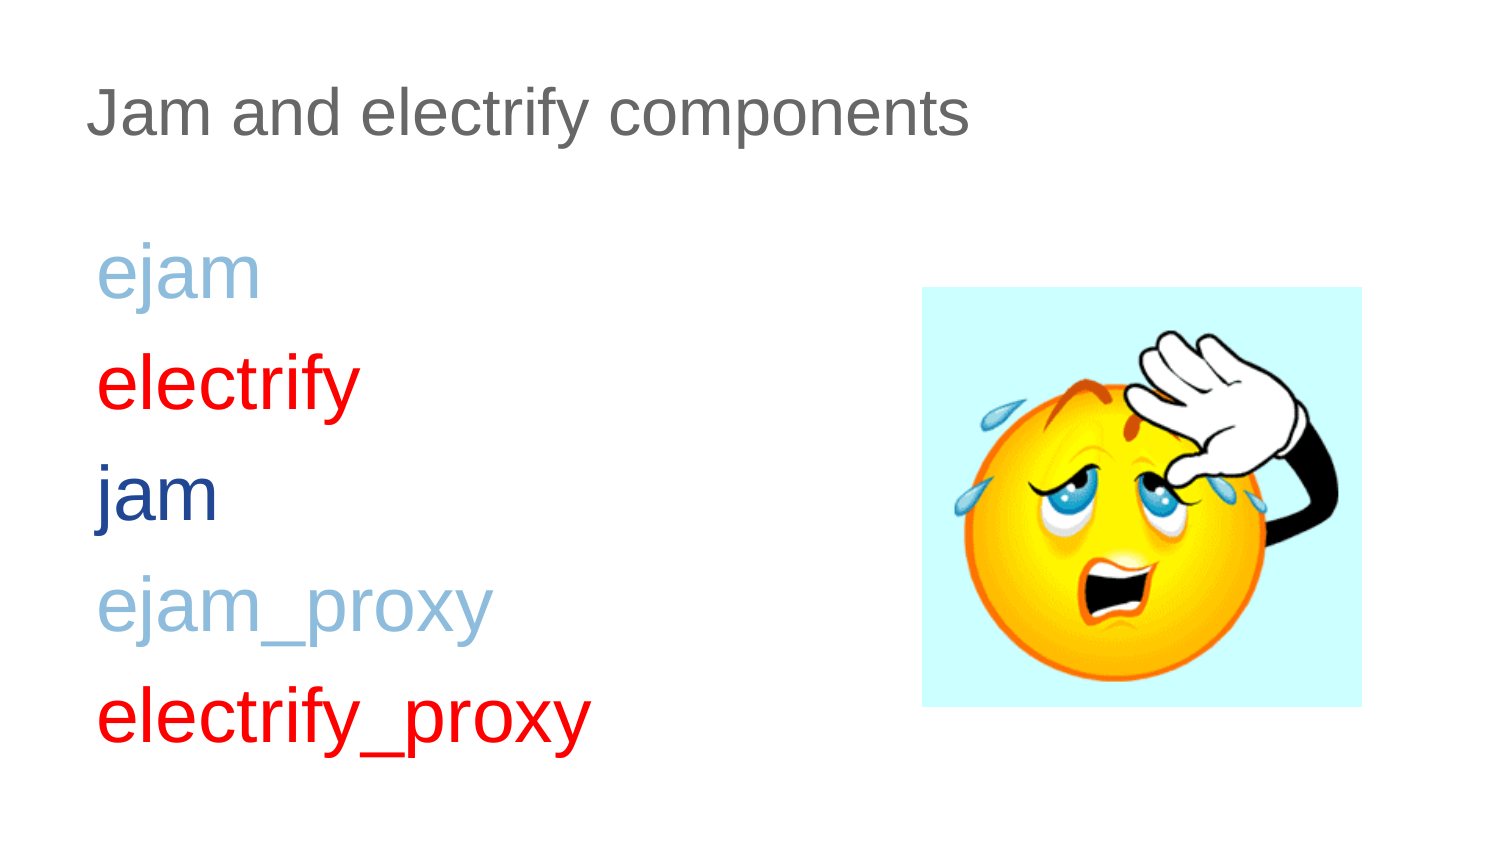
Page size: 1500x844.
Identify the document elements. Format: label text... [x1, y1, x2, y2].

title Jam and electrify components [71, 55, 1441, 176]
picture [922, 287, 1363, 707]
list ejam electrify jam ejam_proxy electrify_proxy [71, 221, 1441, 741]
